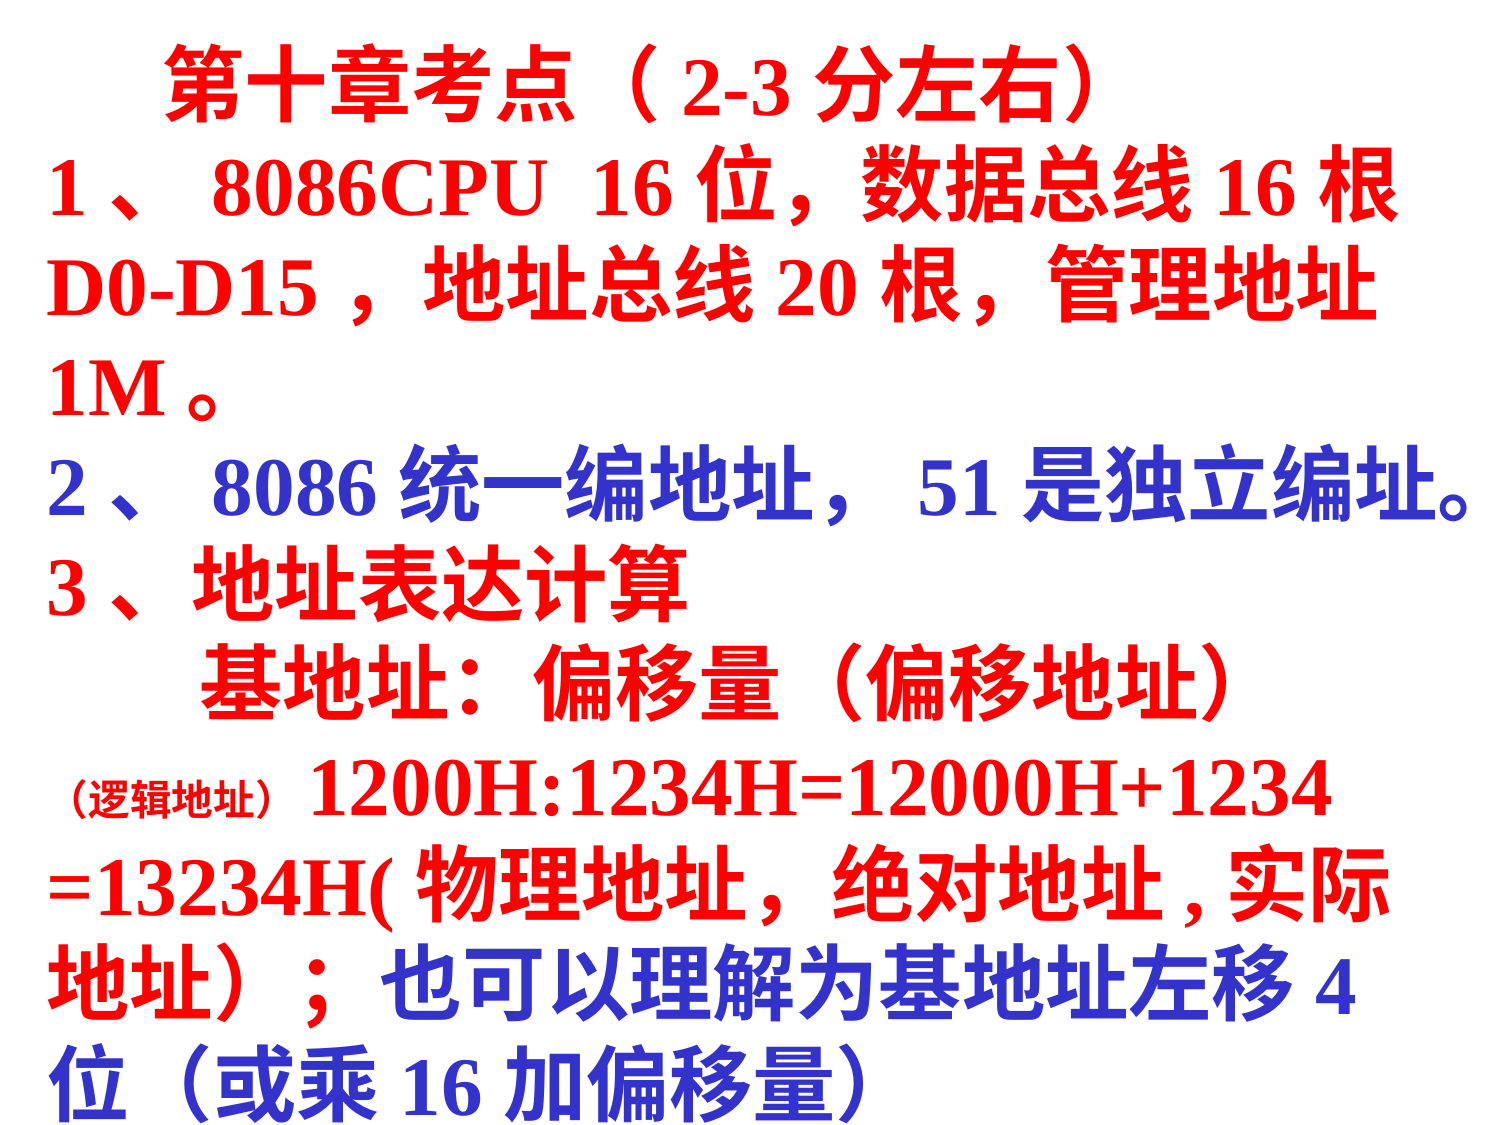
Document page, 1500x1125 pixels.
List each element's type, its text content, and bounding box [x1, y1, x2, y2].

text_box 第十章考点（2-3分左右） 1、8086CPU 16位，数据总线16根D0-D15，地址总线20根，管理地址1M。 2、8086统一编地址，51是独立编址。 3、地址表达计算 基地址：偏移量（偏移地址） （逻辑地址）1200H:1234H=12000H+1234 =13234H(物理地址，绝对地址,实际地址）；也可以理解为基地址左移4位（或乘16加偏移量） 4、总线带宽计算（第一章也有可能）。 [31, 24, 1469, 1125]
